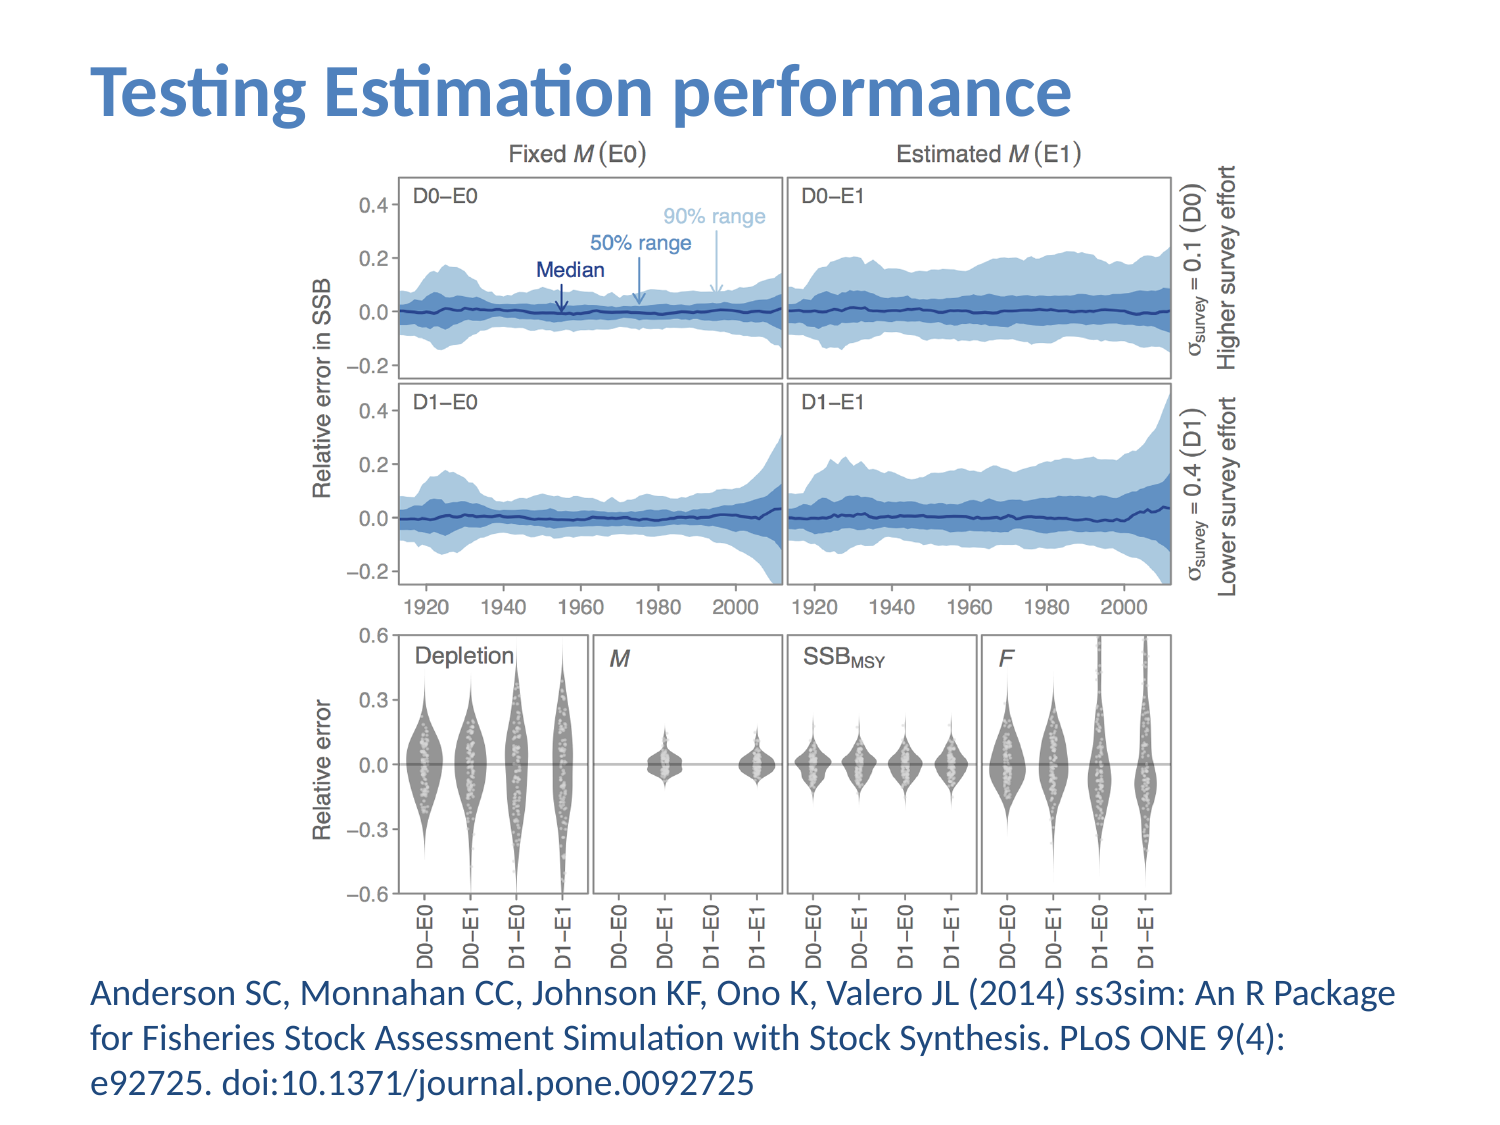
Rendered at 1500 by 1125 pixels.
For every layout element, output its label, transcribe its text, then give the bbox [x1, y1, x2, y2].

title Testing Estimation performance [75, 30, 1425, 144]
picture [306, 134, 1246, 975]
list Anderson SC, Monnahan CC, Johnson KF, Ono K, Valero JL (2014) ss3sim: An R Package for Fisheries Stock Assessment Simulation with Stock Synthesis. PLoS ONE 9(4): e92725. doi:10.1371/journal.pone.0092725 [75, 172, 1425, 1125]
